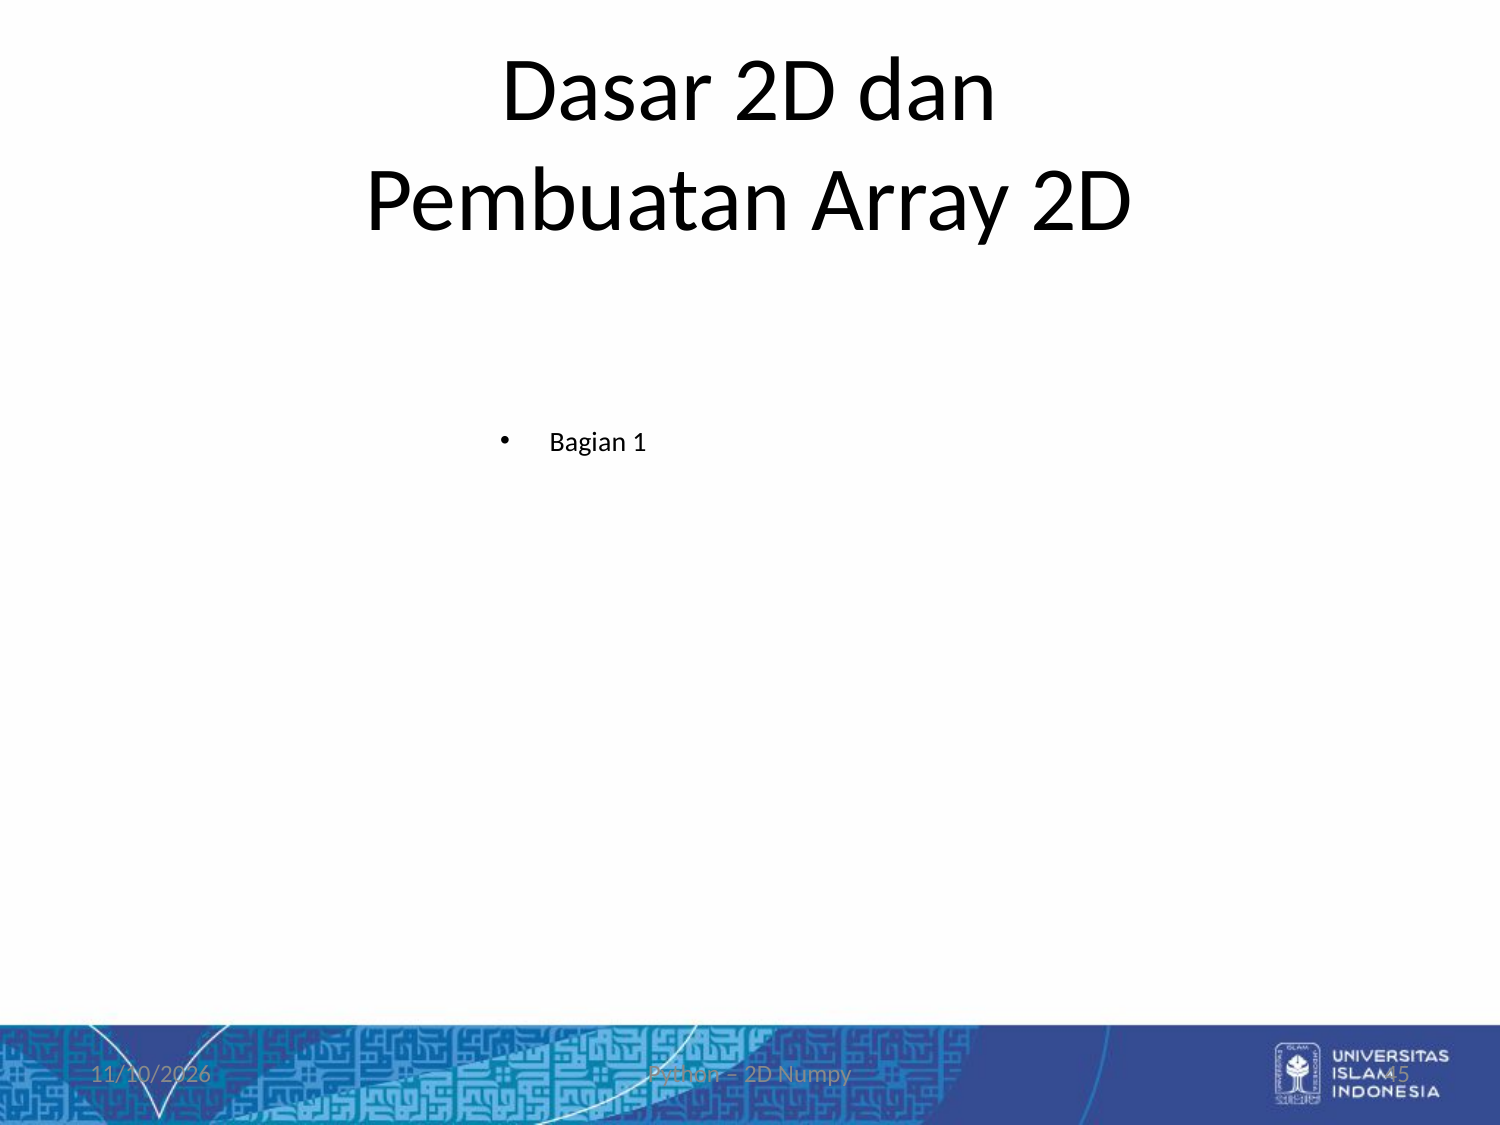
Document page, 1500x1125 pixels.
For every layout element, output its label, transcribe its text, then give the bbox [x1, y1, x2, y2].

list Bagian 1 [484, 415, 1500, 465]
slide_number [75, 1042, 425, 1103]
footer Python – 2D Numpy [512, 1042, 988, 1103]
slide_number 45 [1074, 1042, 1425, 1103]
title Dasar 2D dan Pembuatan Array 2D [75, 45, 1425, 233]
picture [0, 0, 1500, 1125]
